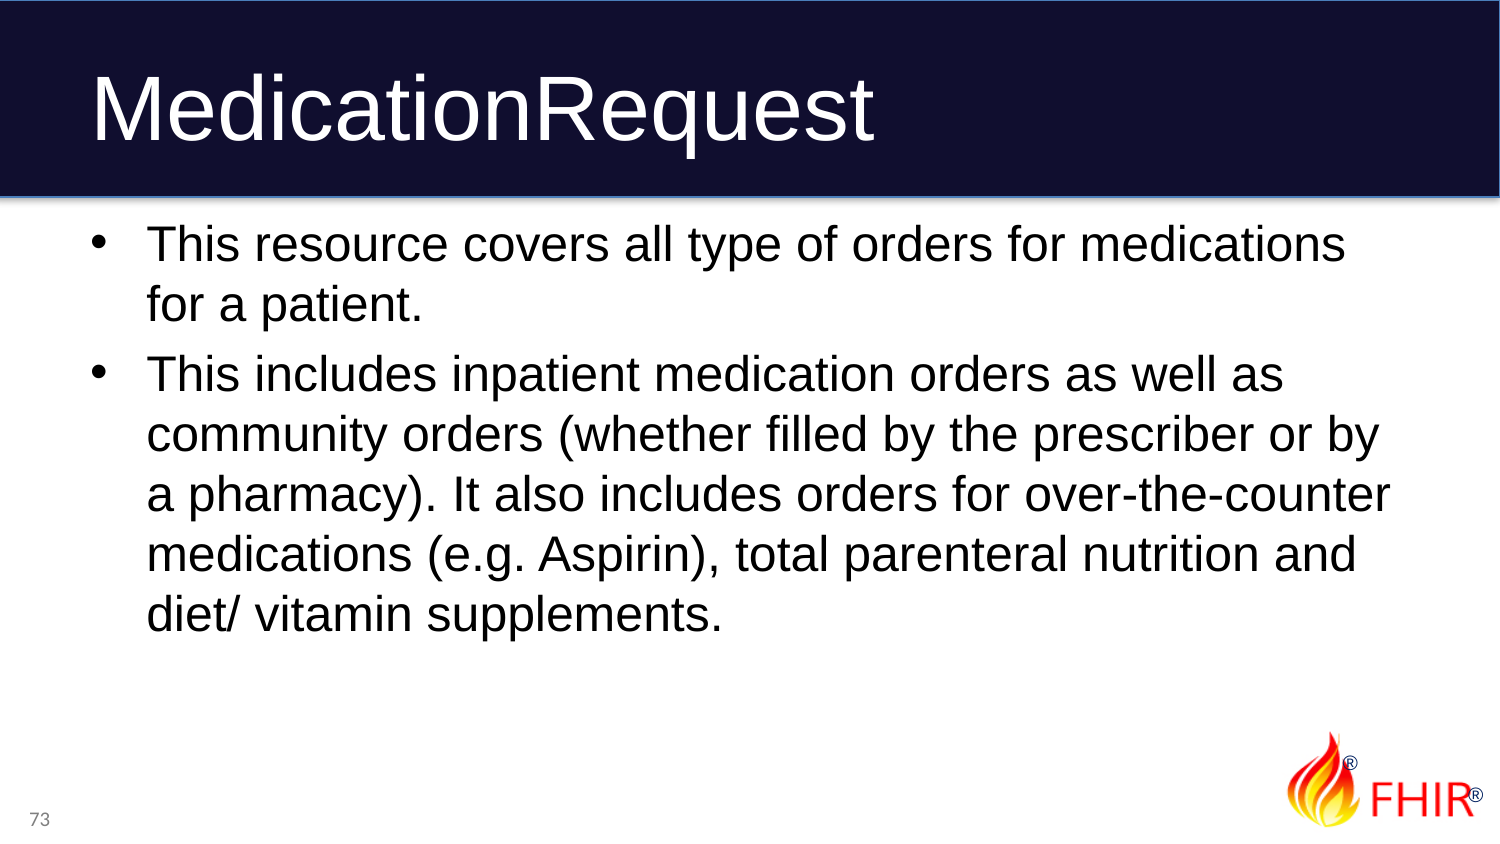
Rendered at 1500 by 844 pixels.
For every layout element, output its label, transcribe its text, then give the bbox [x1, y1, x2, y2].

title MedicationRequest [75, 33, 1425, 175]
list This resource covers all type of orders for medications for a patient. This includes inpatient medication orders as well as community orders (whether filled by the prescriber or by a pharmacy). It also includes orders for over-the-counter medications (e.g. Aspirin), total parenteral nutrition and diet/ vitamin supplements. [75, 204, 1425, 761]
picture [1279, 726, 1481, 833]
